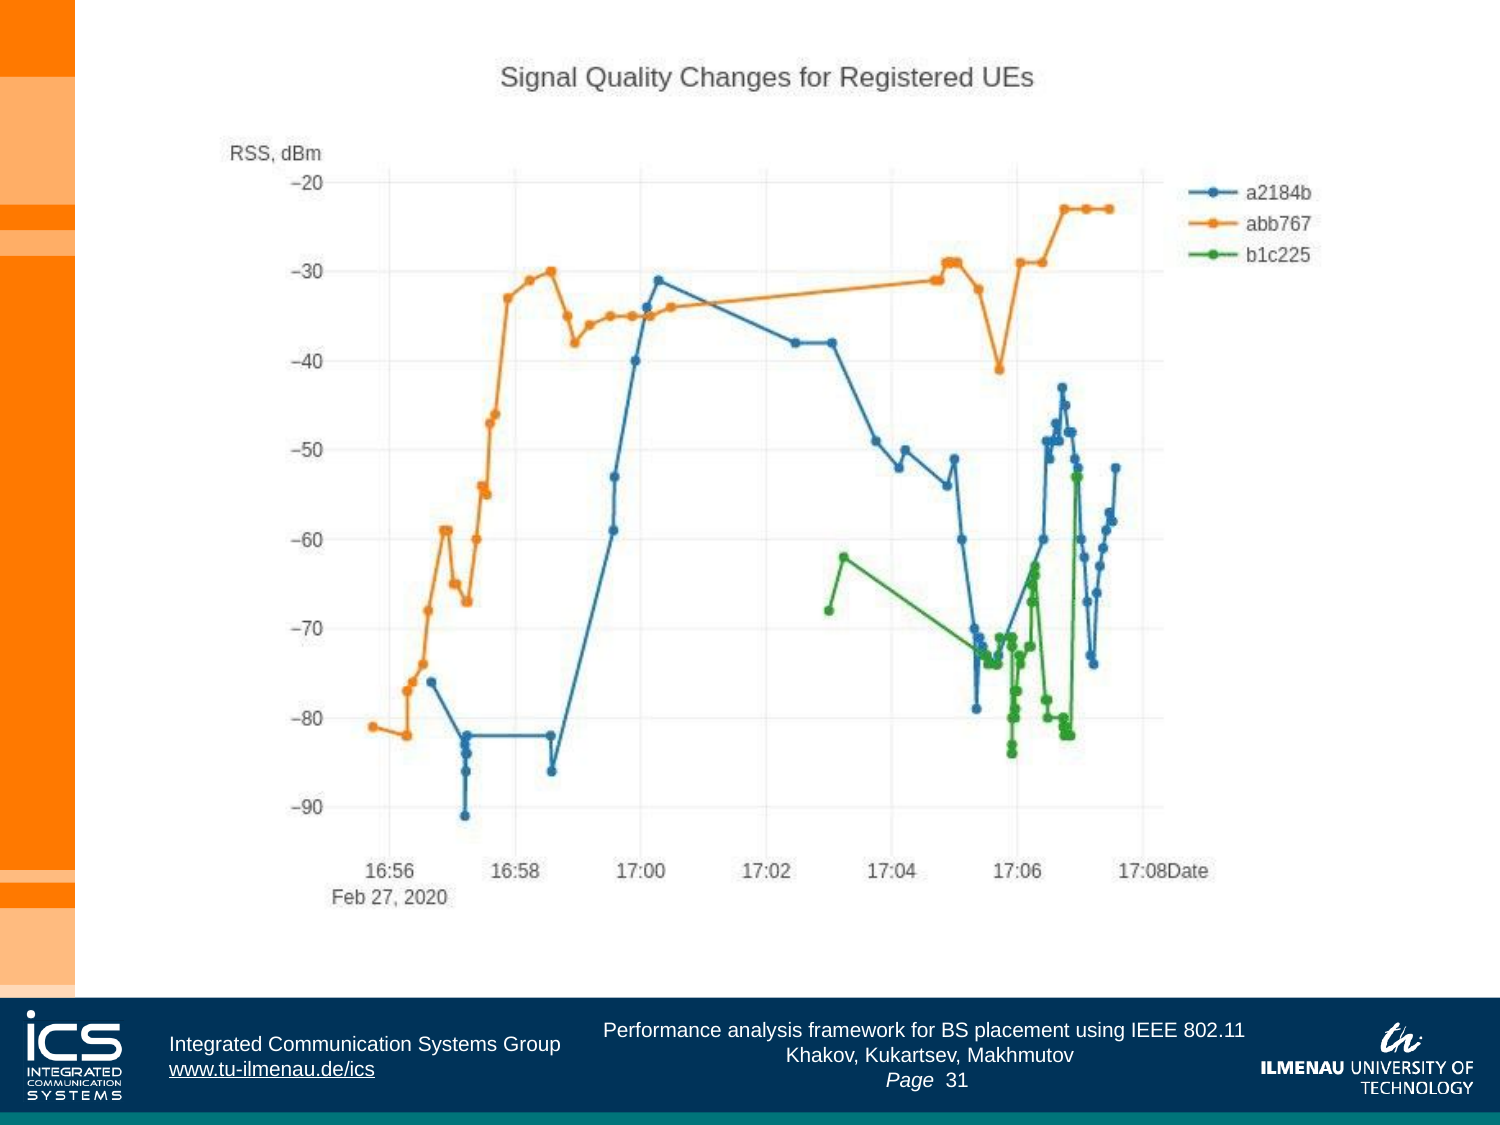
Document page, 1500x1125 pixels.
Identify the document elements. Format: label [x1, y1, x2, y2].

picture [23, 1009, 124, 1102]
picture [194, 5, 1341, 988]
picture [1261, 1022, 1474, 1094]
